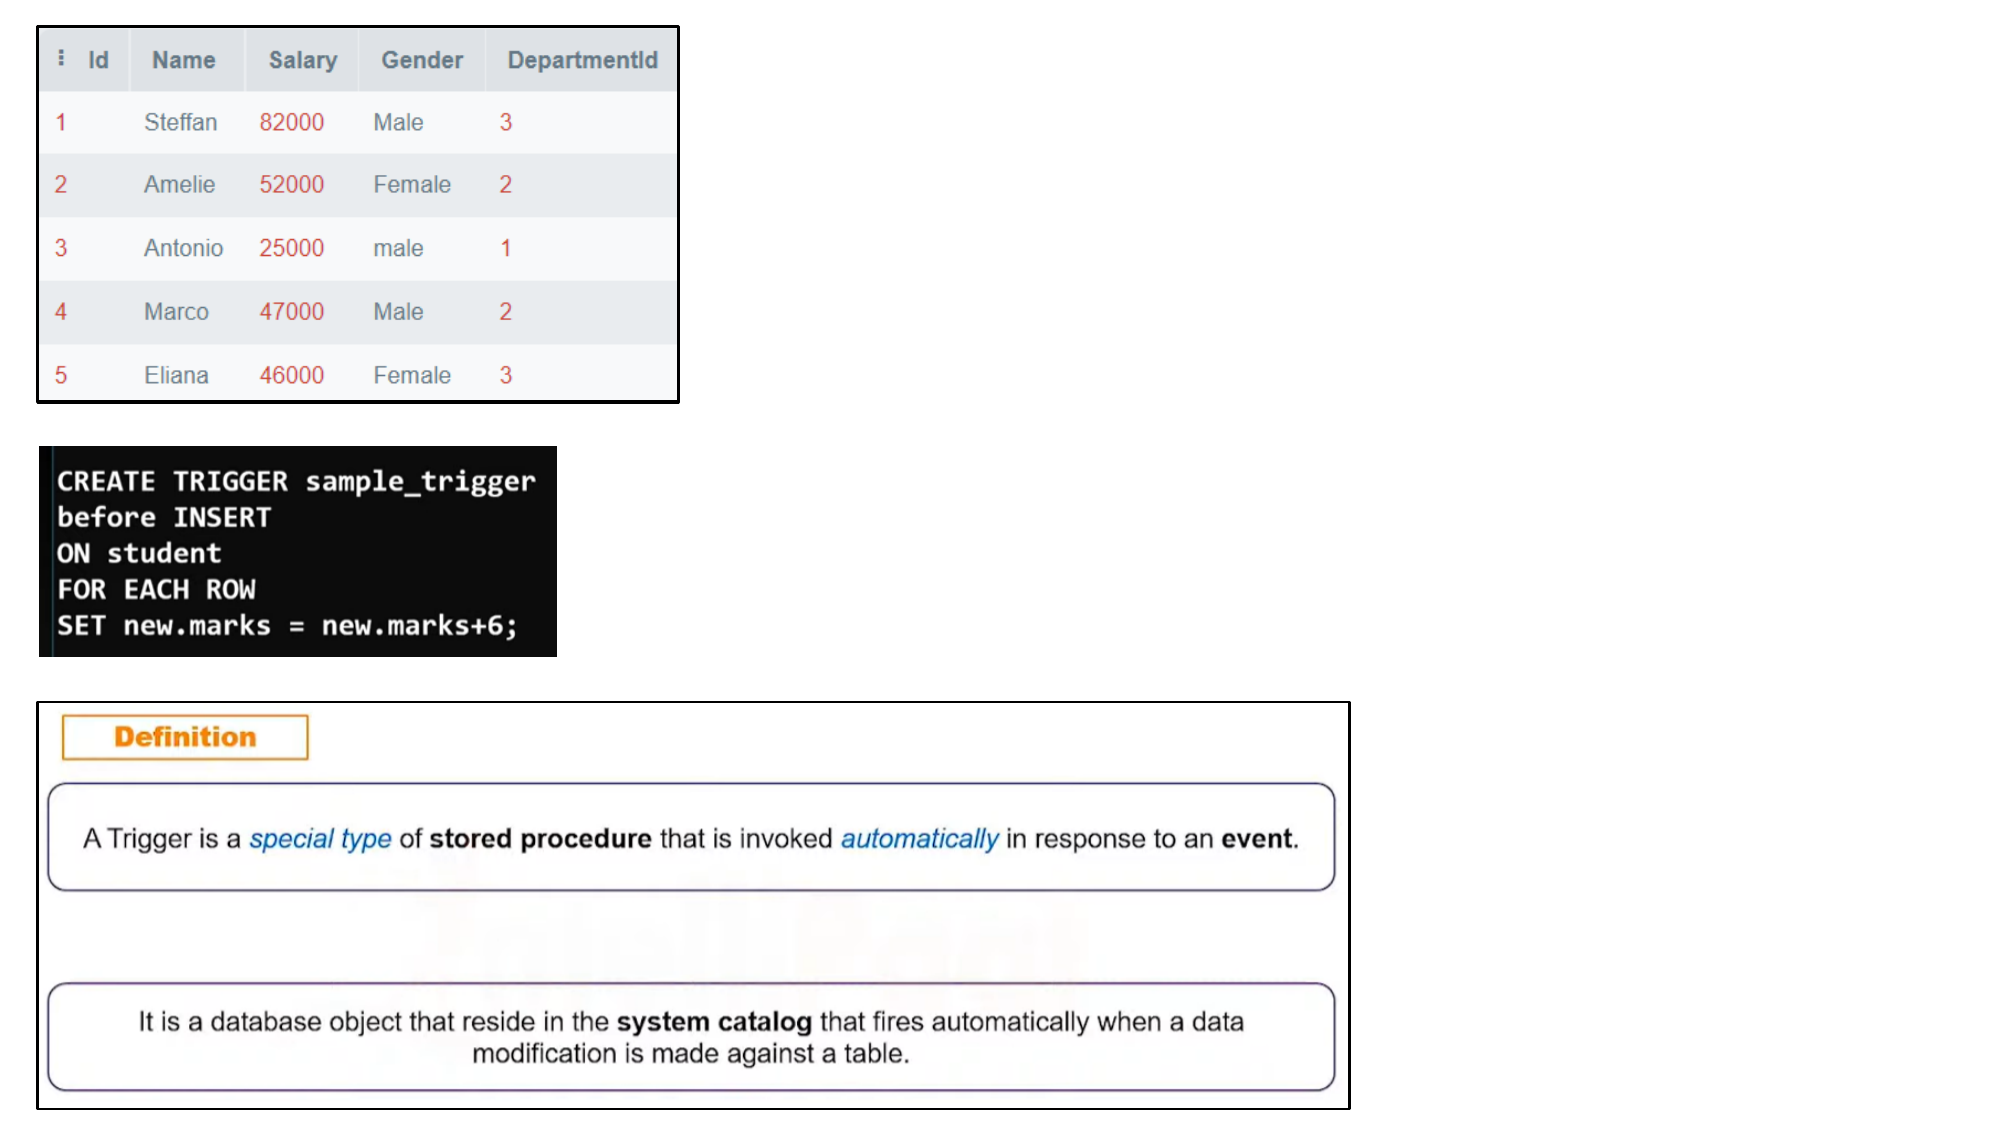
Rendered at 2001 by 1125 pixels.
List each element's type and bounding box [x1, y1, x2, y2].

picture [39, 446, 557, 657]
picture [39, 28, 677, 401]
picture [39, 703, 1349, 1108]
